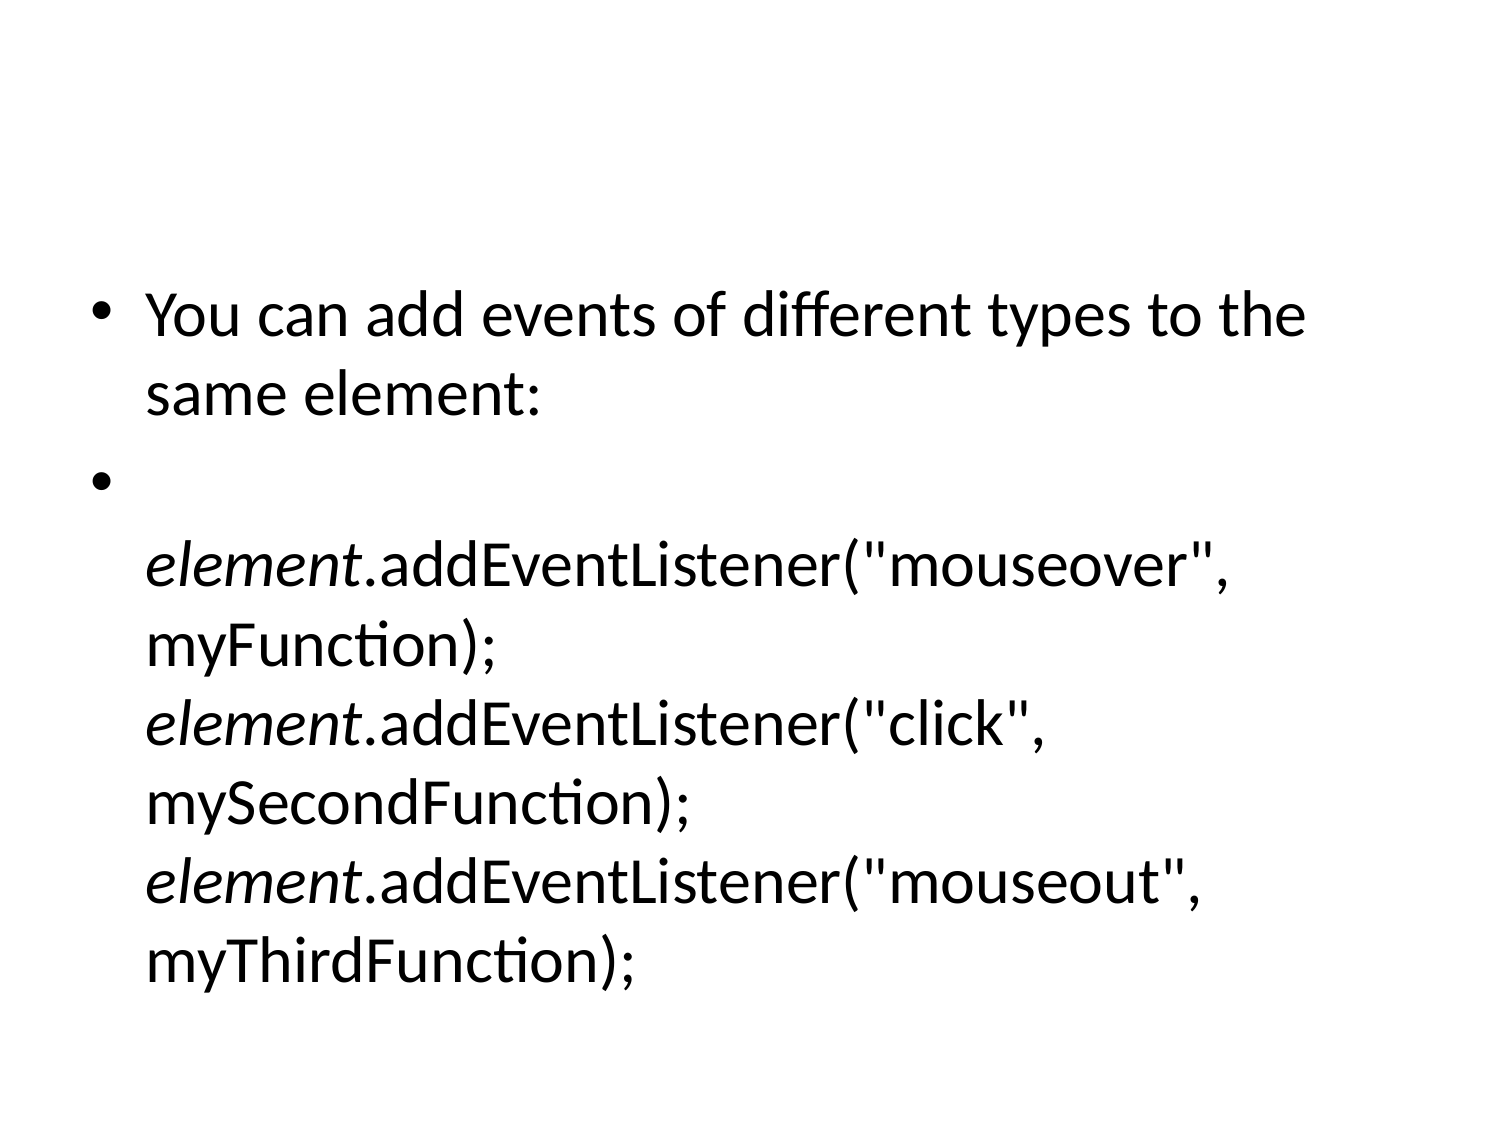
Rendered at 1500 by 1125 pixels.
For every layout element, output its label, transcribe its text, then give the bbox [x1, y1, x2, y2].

list You can add events of different types to the same element: element.addEventListener("mouseover", myFunction); element.addEventListener("click", mySecondFunction); element.addEventListener("mouseout", myThirdFunction); [75, 262, 1425, 1005]
